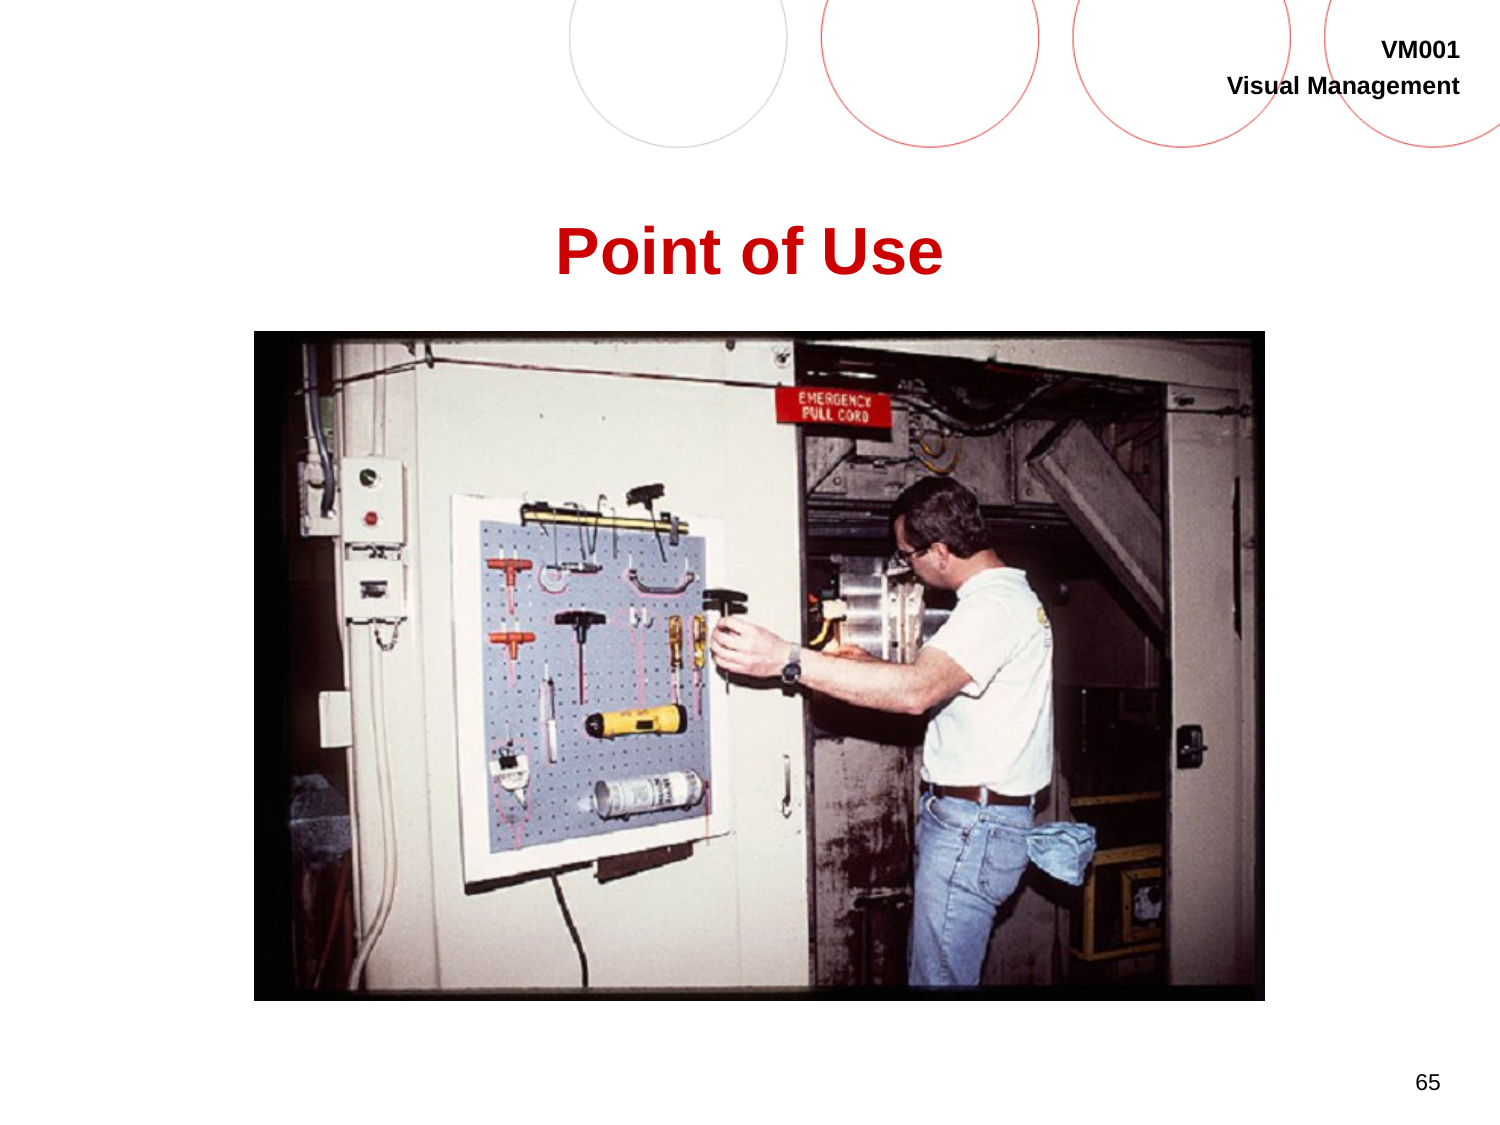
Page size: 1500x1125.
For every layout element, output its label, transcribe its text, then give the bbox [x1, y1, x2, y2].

picture [568, 0, 1500, 149]
title Point of Use [87, 219, 1413, 313]
picture [254, 331, 1265, 1001]
